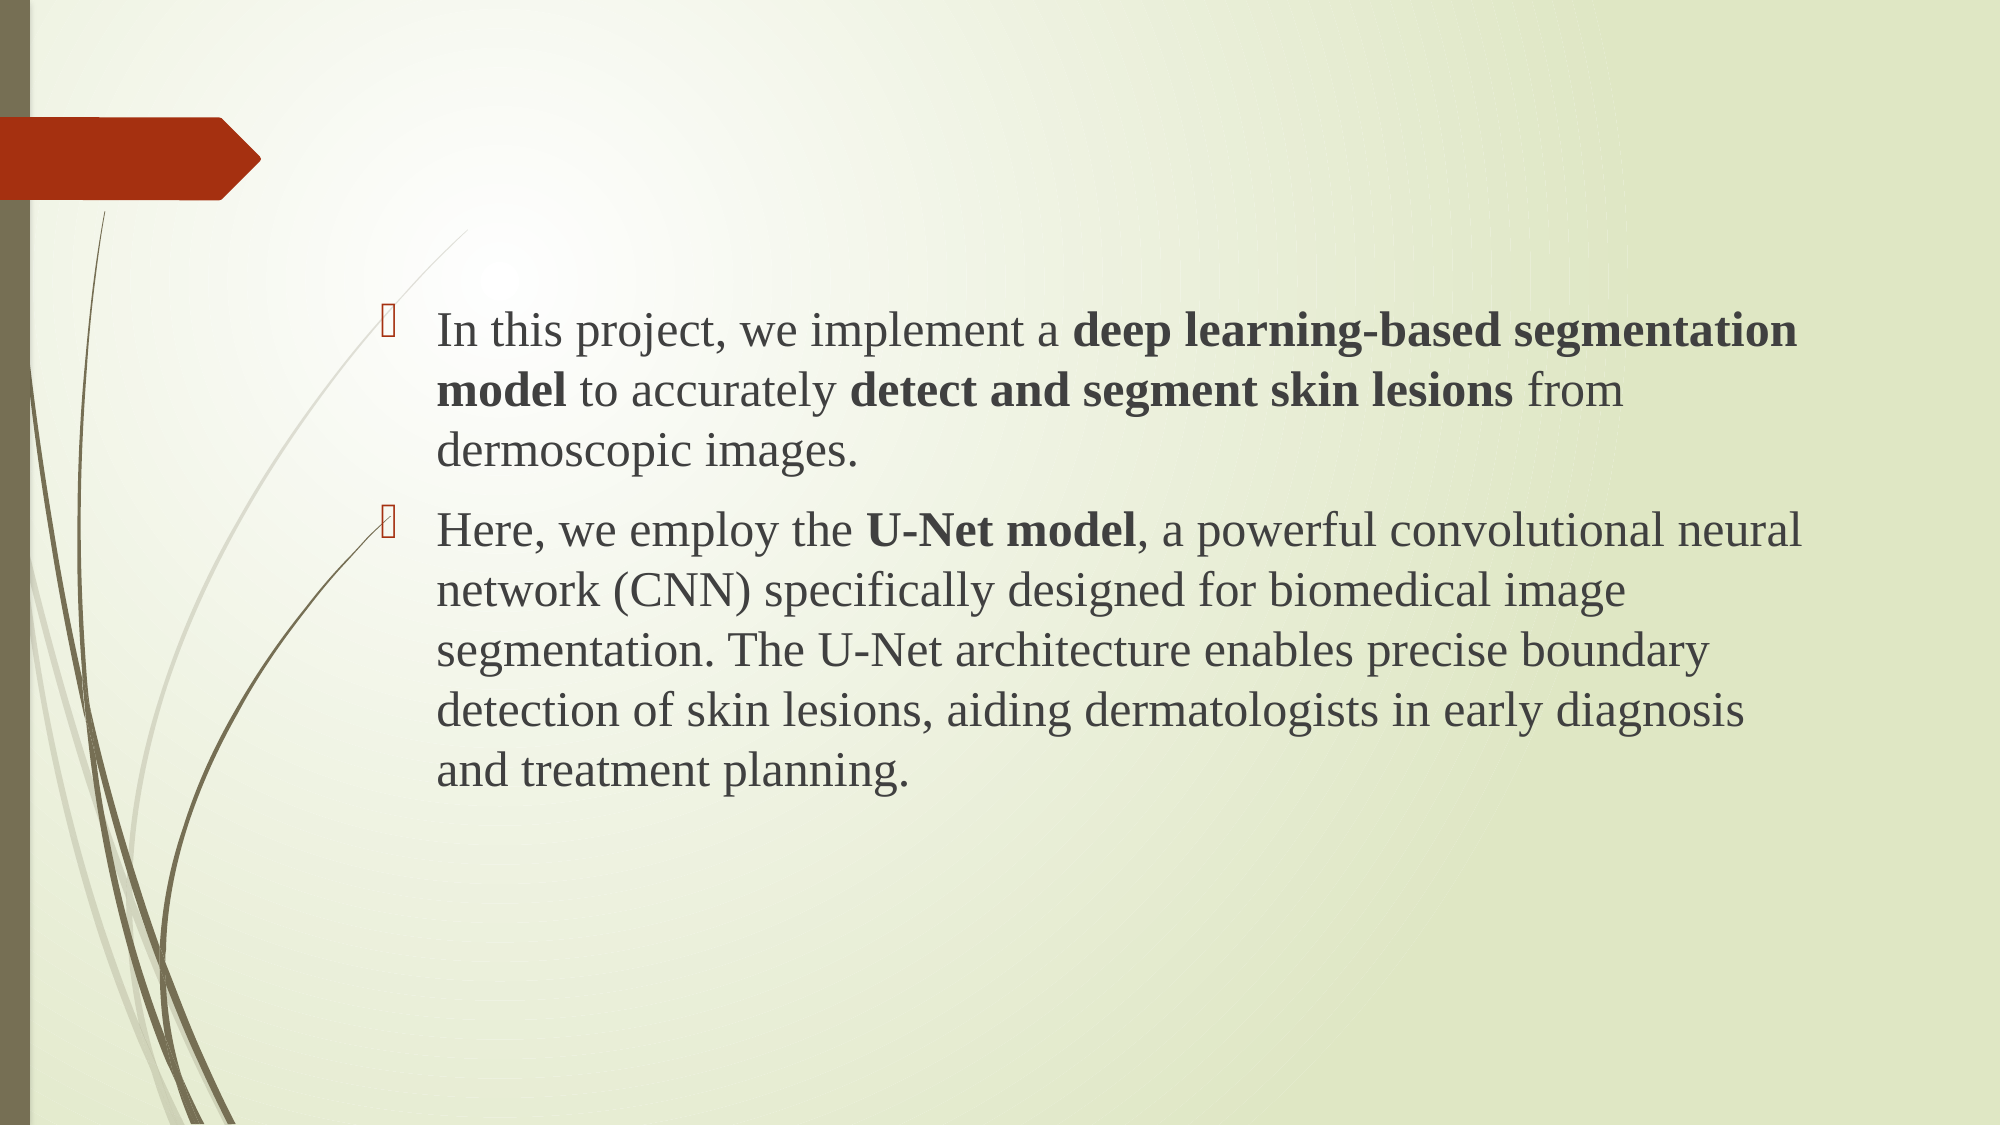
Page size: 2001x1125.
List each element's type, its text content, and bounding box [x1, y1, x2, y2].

list In this project, we implement a deep learning-based segmentation model to accurately detect and segment skin lesions from dermoscopic images. Here, we employ the U-Net model, a powerful convolutional neural network (CNN) specifically designed for biomedical image segmentation. The U-Net architecture enables precise boundary detection of skin lesions, aiding dermatologists in early diagnosis and treatment planning. [365, 222, 1828, 975]
